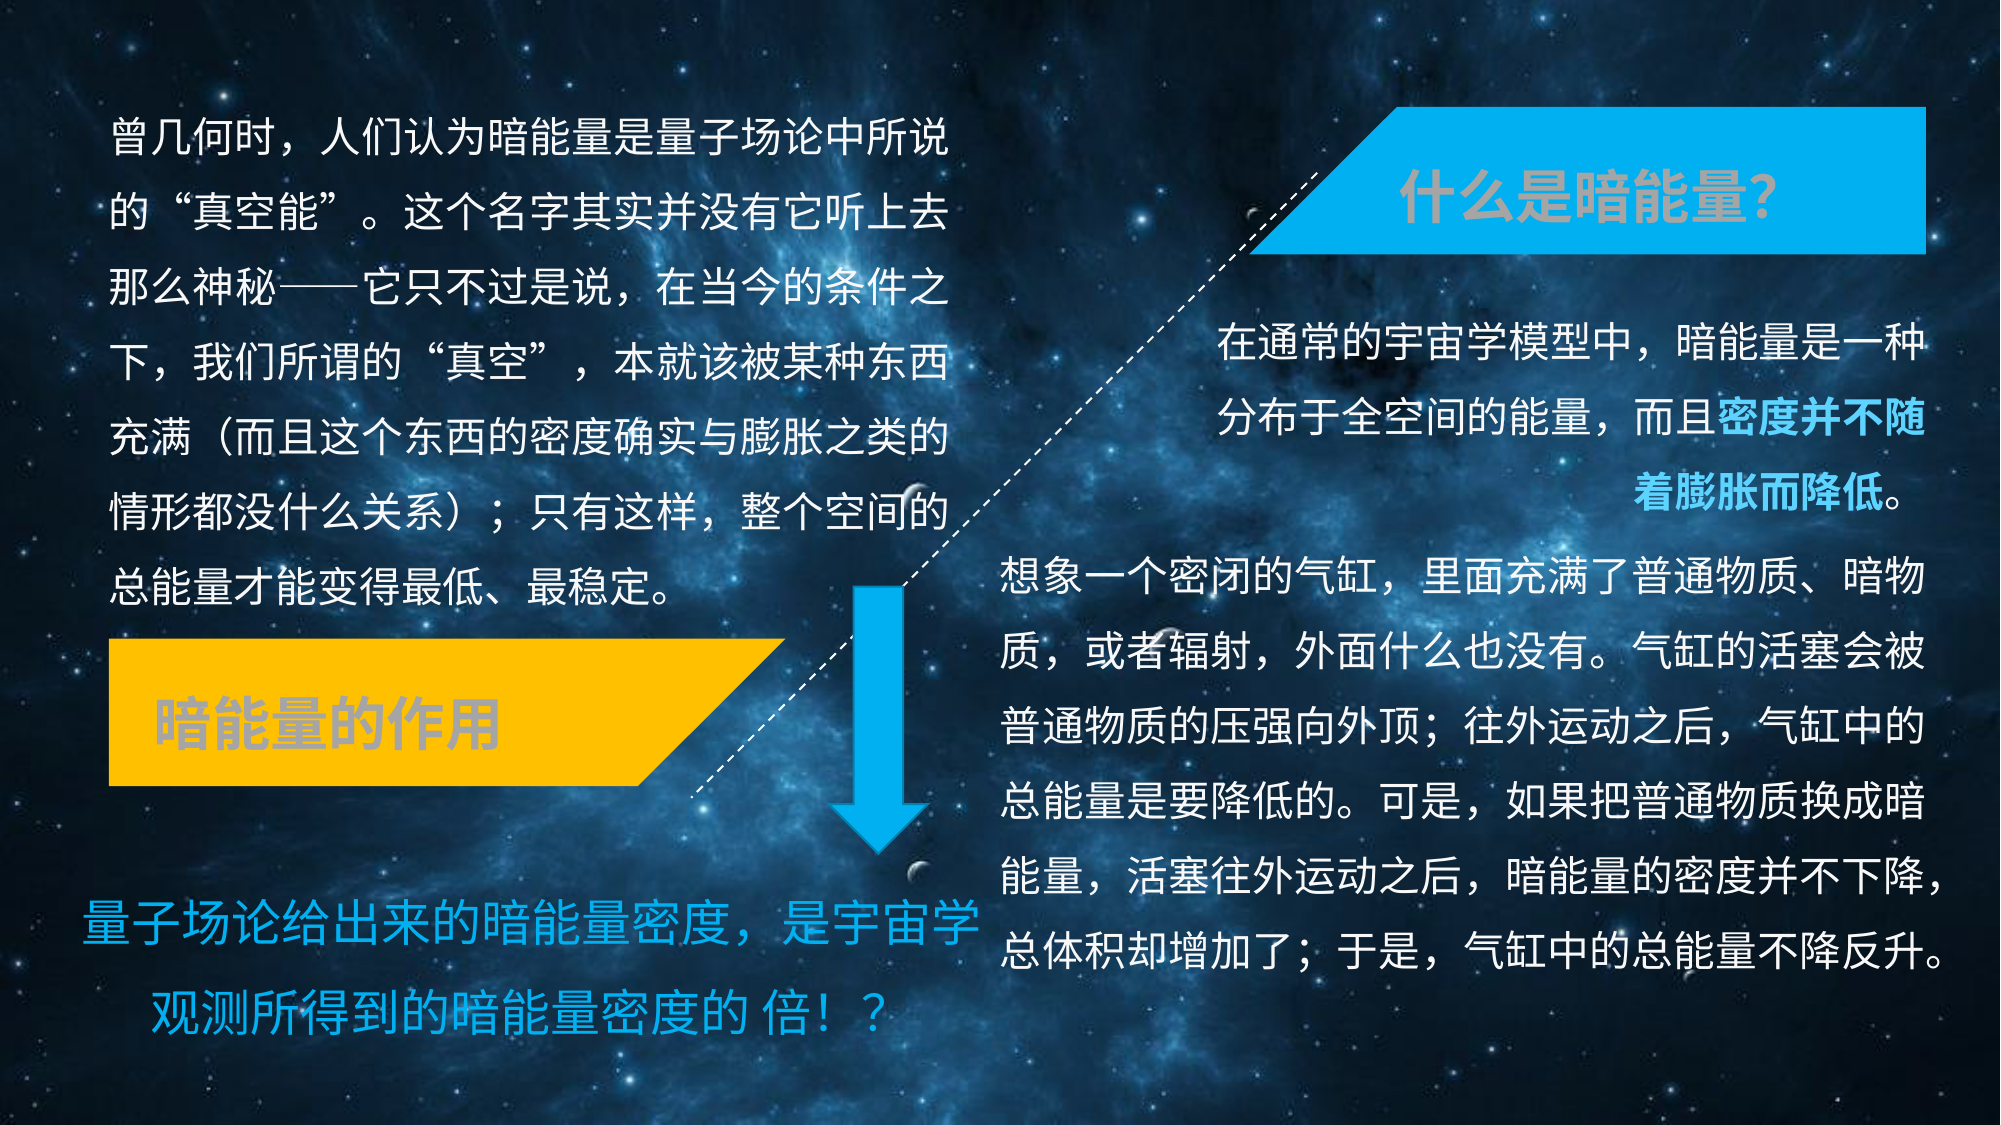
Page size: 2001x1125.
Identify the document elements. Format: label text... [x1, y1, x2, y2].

text_box [1318, 105, 1927, 256]
text_box 曾几何时，人们认为暗能量是量子场论中所说的“真空能”。这个名字其实并没有它听上去那么神秘——它只不过是说，在当今的条件之下，我们所谓的“真空”，本就该被某种东西充满（而且这个东西的密度确实与膨胀之类的情形都没什么关系）；只有这样，整个空间的总能量才能变得最低、最稳定。 [108, 78, 951, 619]
text_box [826, 798, 931, 856]
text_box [691, 172, 1318, 798]
text_box 在通常的宇宙学模型中，暗能量是一种分布于全空间的能量，而且密度并不随着膨胀而降低。 [1318, 283, 1926, 517]
text_box 暗能量的作用 [154, 665, 504, 765]
text_box [107, 637, 691, 788]
picture [0, 0, 2000, 1125]
text_box 什么是暗能量？ [1384, 138, 1822, 238]
text_box 想象一个密闭的气缸，里面充满了普通物质、暗物质，或者辐射，外面什么也没有。气缸的活塞会被普通物质的压强向外顶；往外运动之后，气缸中的总能量是要降低的。可是，如果把普通物质换成暗能量，活塞往外运动之后，暗能量的密度并不下降，总体积却增加了；于是，气缸中的总能量不降反升。 [999, 517, 1926, 982]
